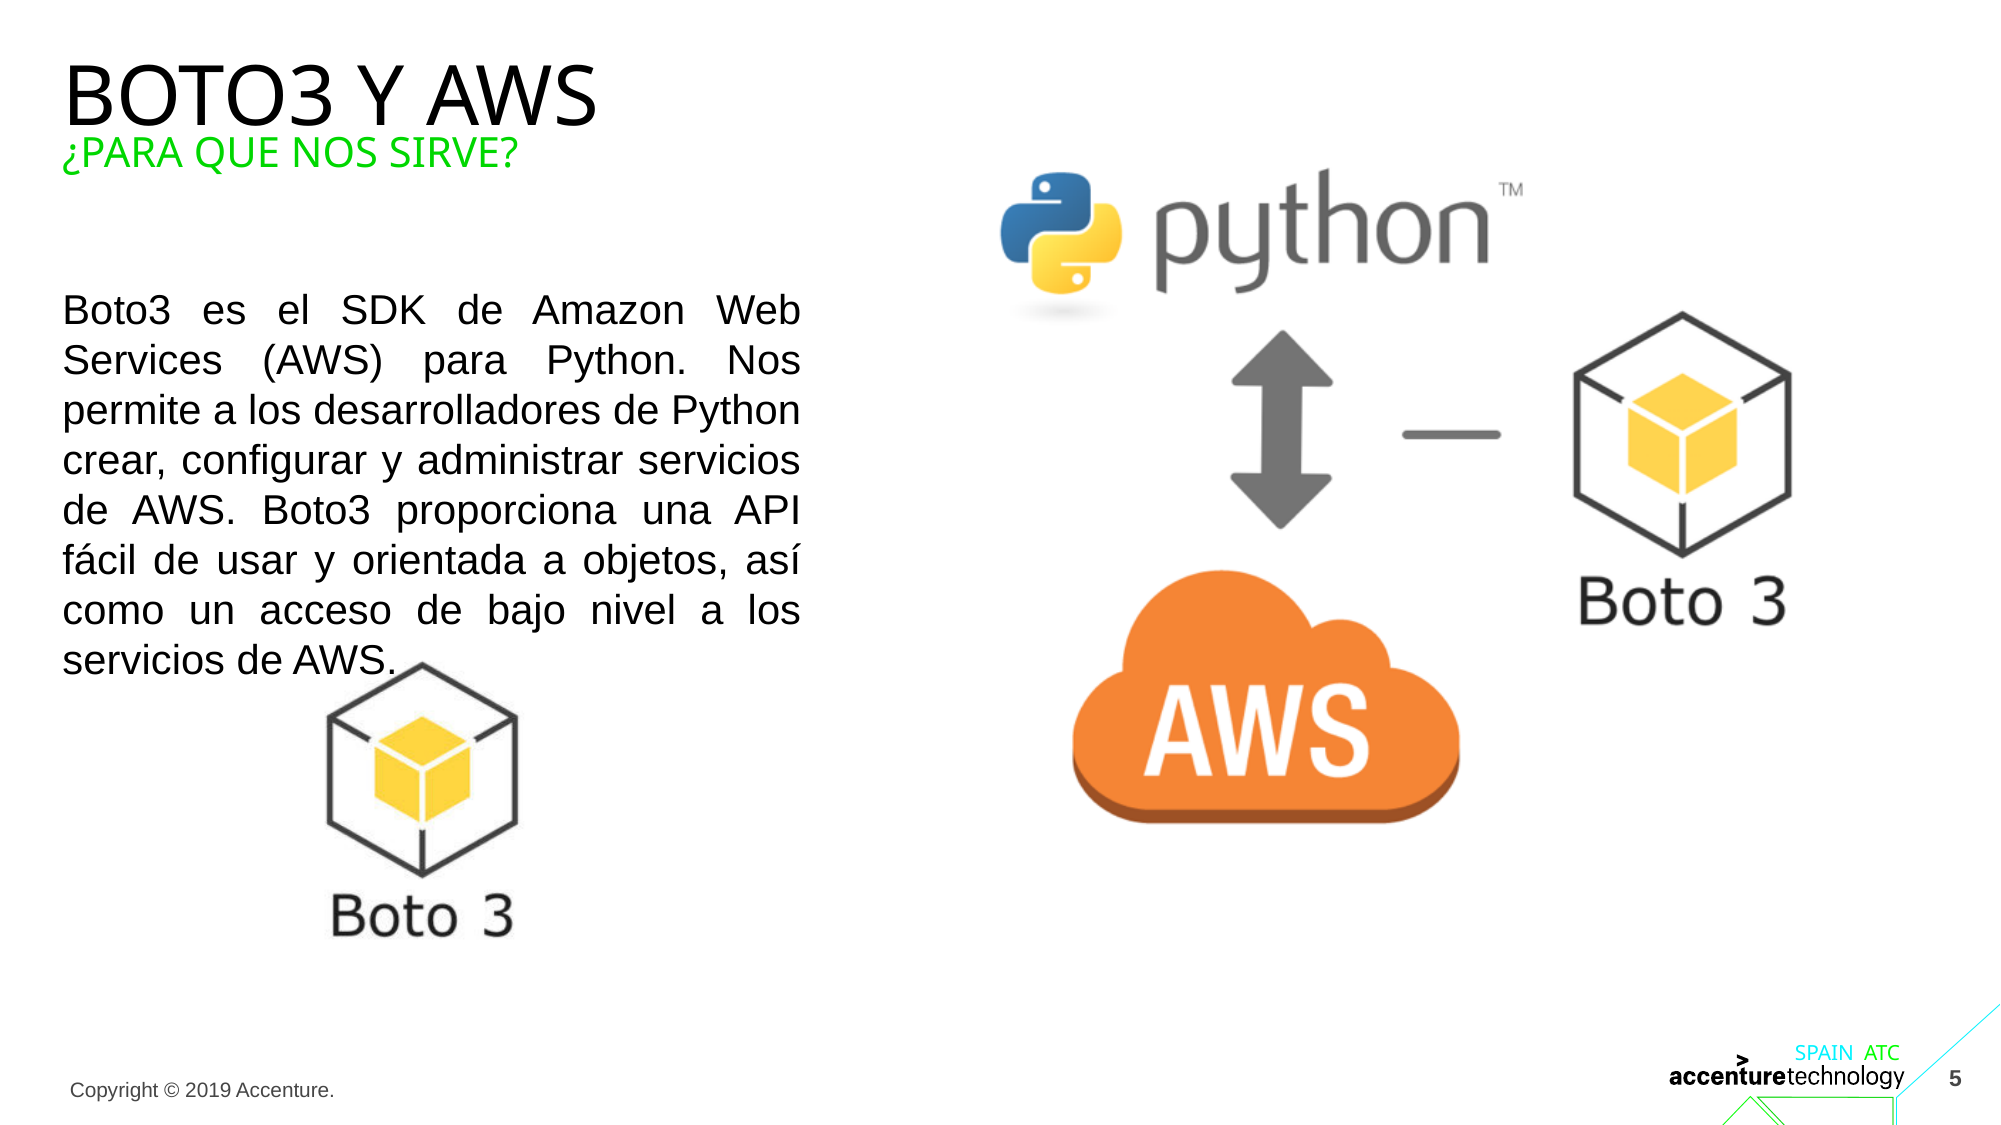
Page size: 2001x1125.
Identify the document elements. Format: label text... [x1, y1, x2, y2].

picture [801, 53, 1938, 931]
footer Copyright © 2019 Accenture. [55, 1068, 1173, 1104]
slide_number 5 [1911, 1057, 1962, 1092]
text_box Boto3 es el SDK de Amazon Web Services (AWS) para Python. Nos permite a los desarrolladores de Python crear, configurar y administrar servicios de AWS. Boto3 proporciona una API fácil de usar y orientada a objetos, así como un acceso de bajo nivel a los servicios de AWS. [62, 282, 801, 691]
title Boto3 y AWS ¿para que nos sirve? [62, 62, 801, 225]
picture [1629, 969, 2000, 1125]
picture [235, 641, 609, 1014]
